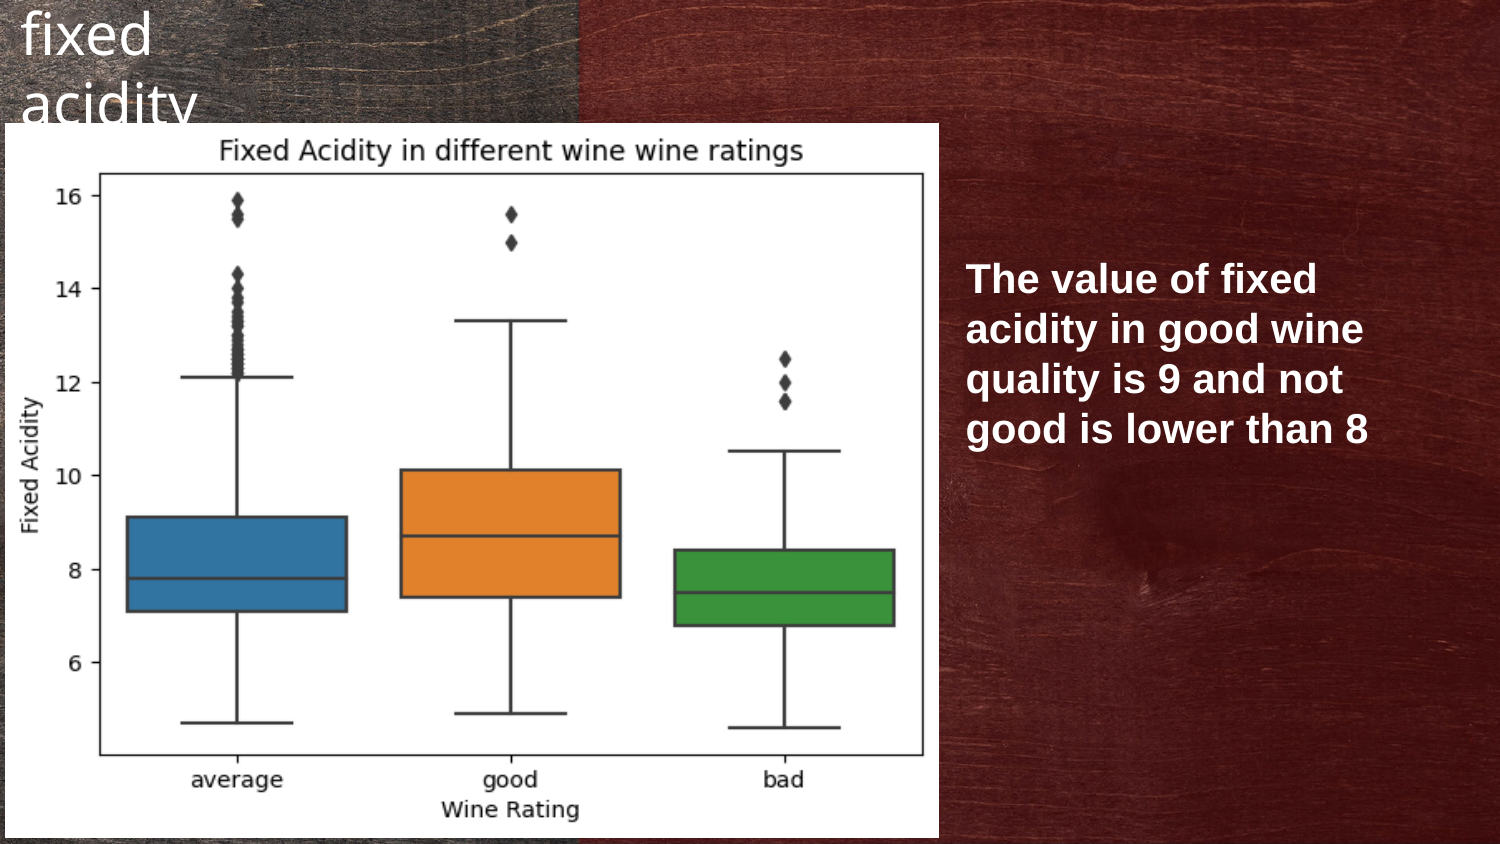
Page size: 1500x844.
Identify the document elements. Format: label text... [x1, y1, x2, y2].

picture [0, 0, 940, 844]
title fixed acidity [5, 20, 300, 115]
text_box The value of fixed acidity in good wine quality is 9 and not good is lower than 8 [950, 244, 1465, 460]
